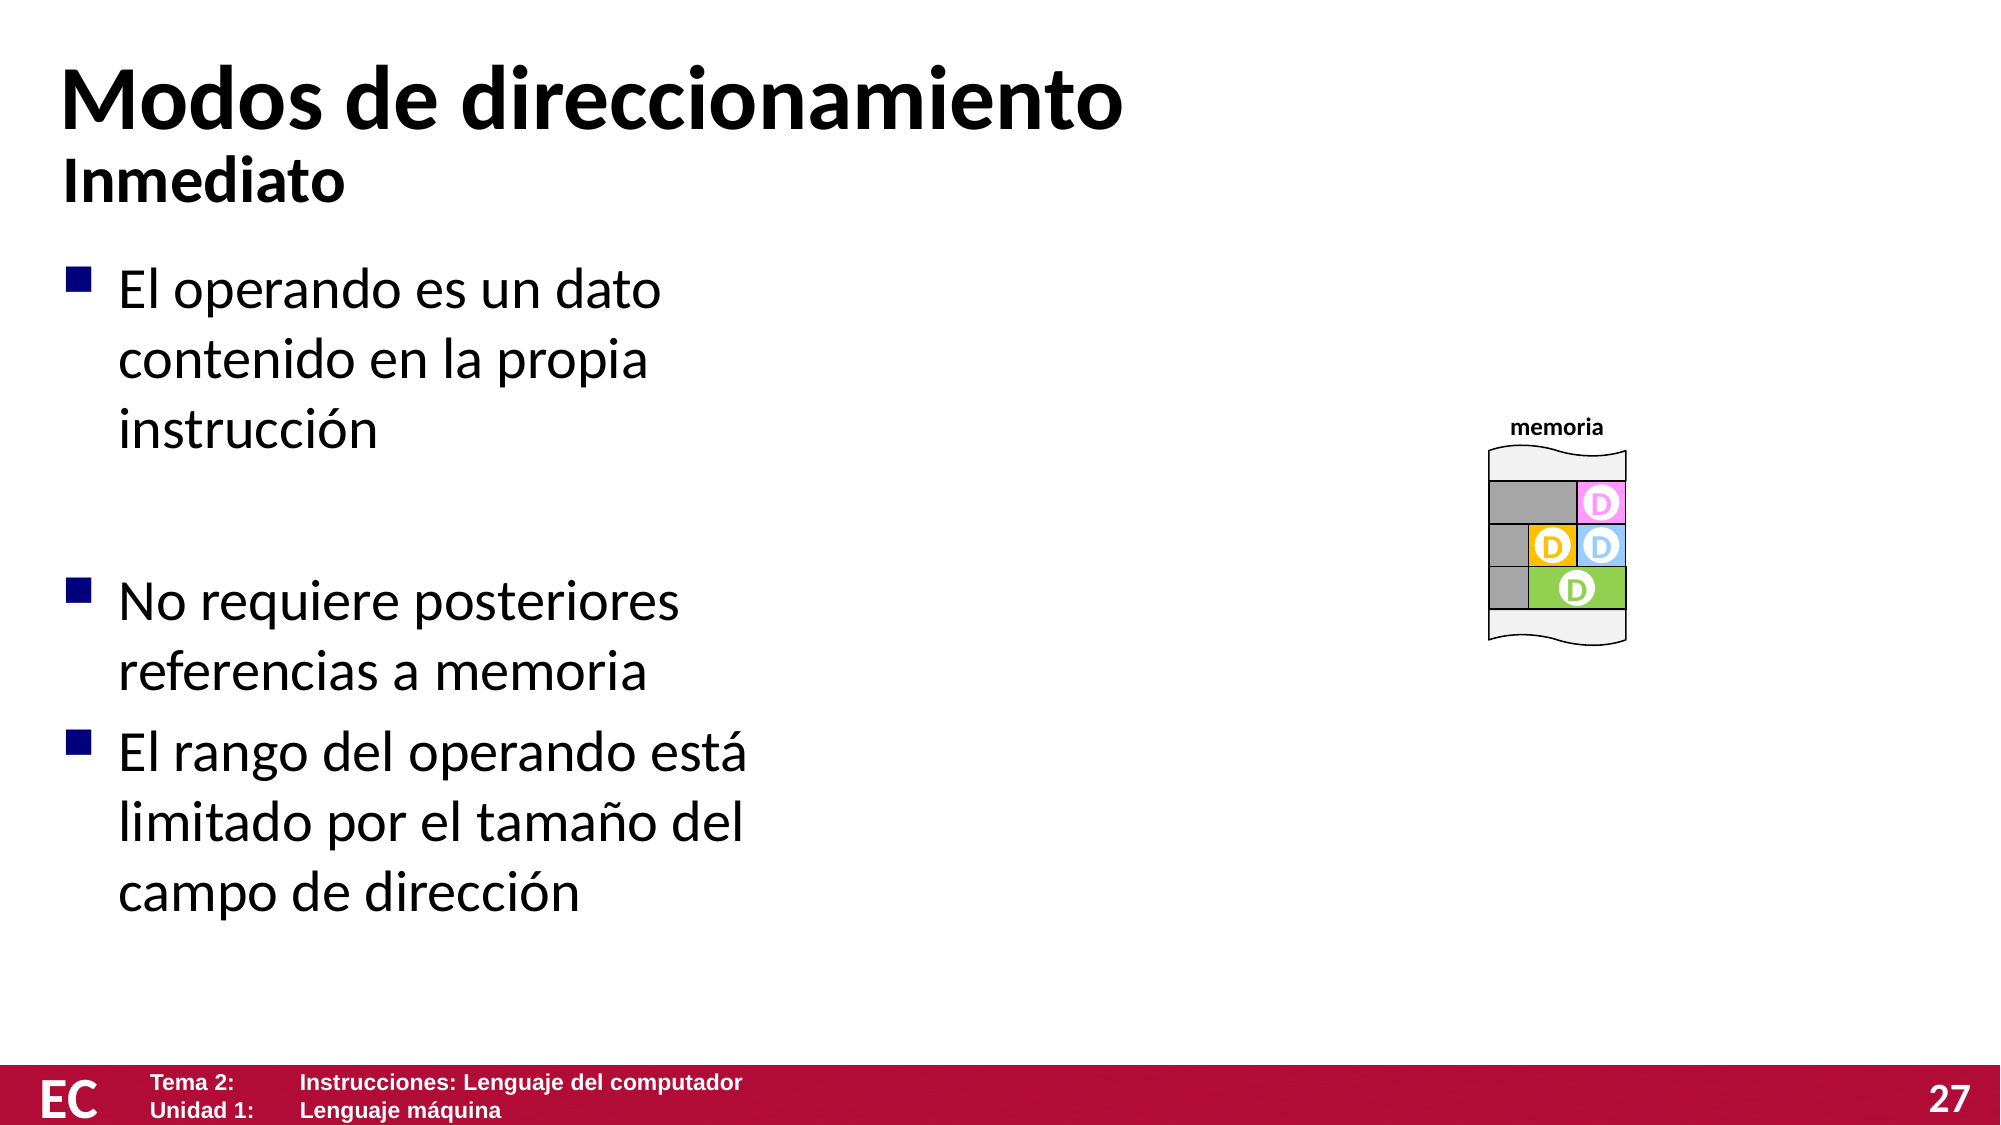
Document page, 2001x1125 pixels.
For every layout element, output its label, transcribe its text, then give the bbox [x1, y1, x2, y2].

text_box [1488, 480, 1626, 525]
picture [0, 1065, 2000, 1125]
list El operando es un dato contenido en la propia instrucción No requiere posteriores referencias a memoria El rango del operando está limitado por el tamaño del campo de dirección [47, 242, 905, 1038]
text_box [1488, 532, 1626, 567]
title Modos de direccionamiento [47, 32, 1900, 191]
text_box memoria [1488, 403, 1626, 447]
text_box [1488, 573, 1626, 610]
list Inmediato [47, 191, 1900, 223]
text_box [1488, 616, 1626, 646]
text_box [1488, 447, 1626, 480]
